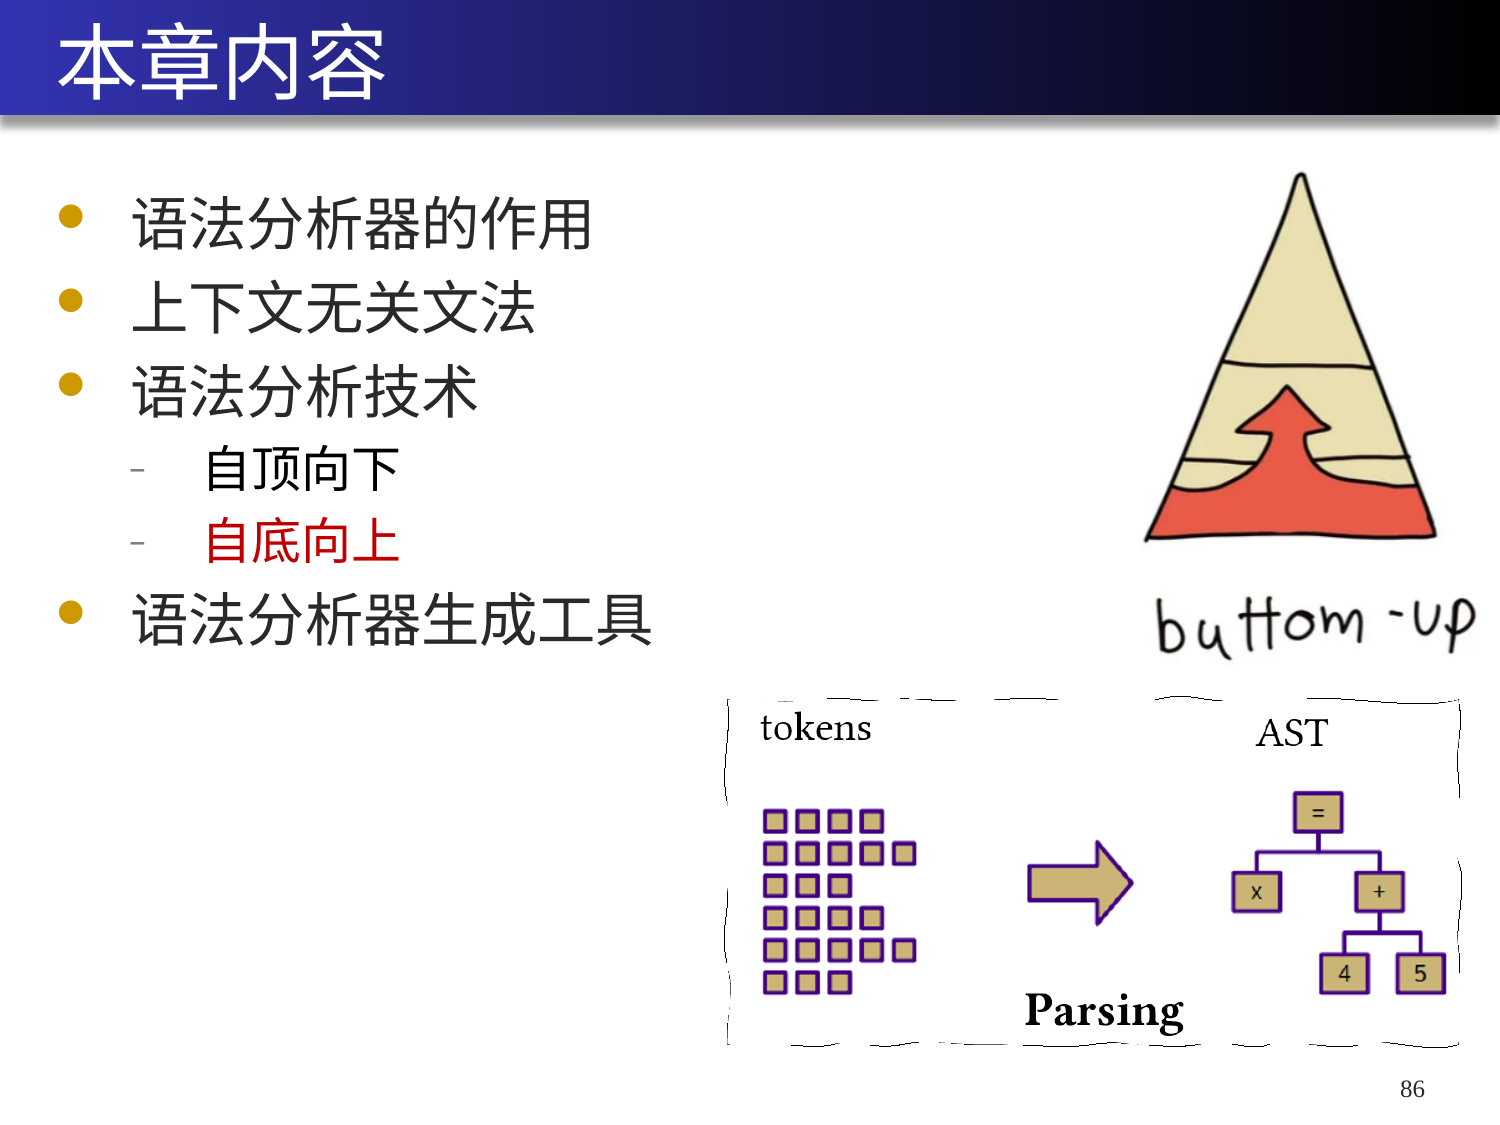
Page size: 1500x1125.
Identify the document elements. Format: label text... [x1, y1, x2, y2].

text_box 语法分析器的作用 上下文无关文法 语法分析技术 自顶向下 自底向上 语法分析器生成工具 [53, 199, 657, 653]
title 本章内容 [53, 8, 724, 199]
picture [1124, 163, 1492, 669]
picture [727, 699, 1459, 1045]
slide_number 85 [1368, 1077, 1482, 1103]
